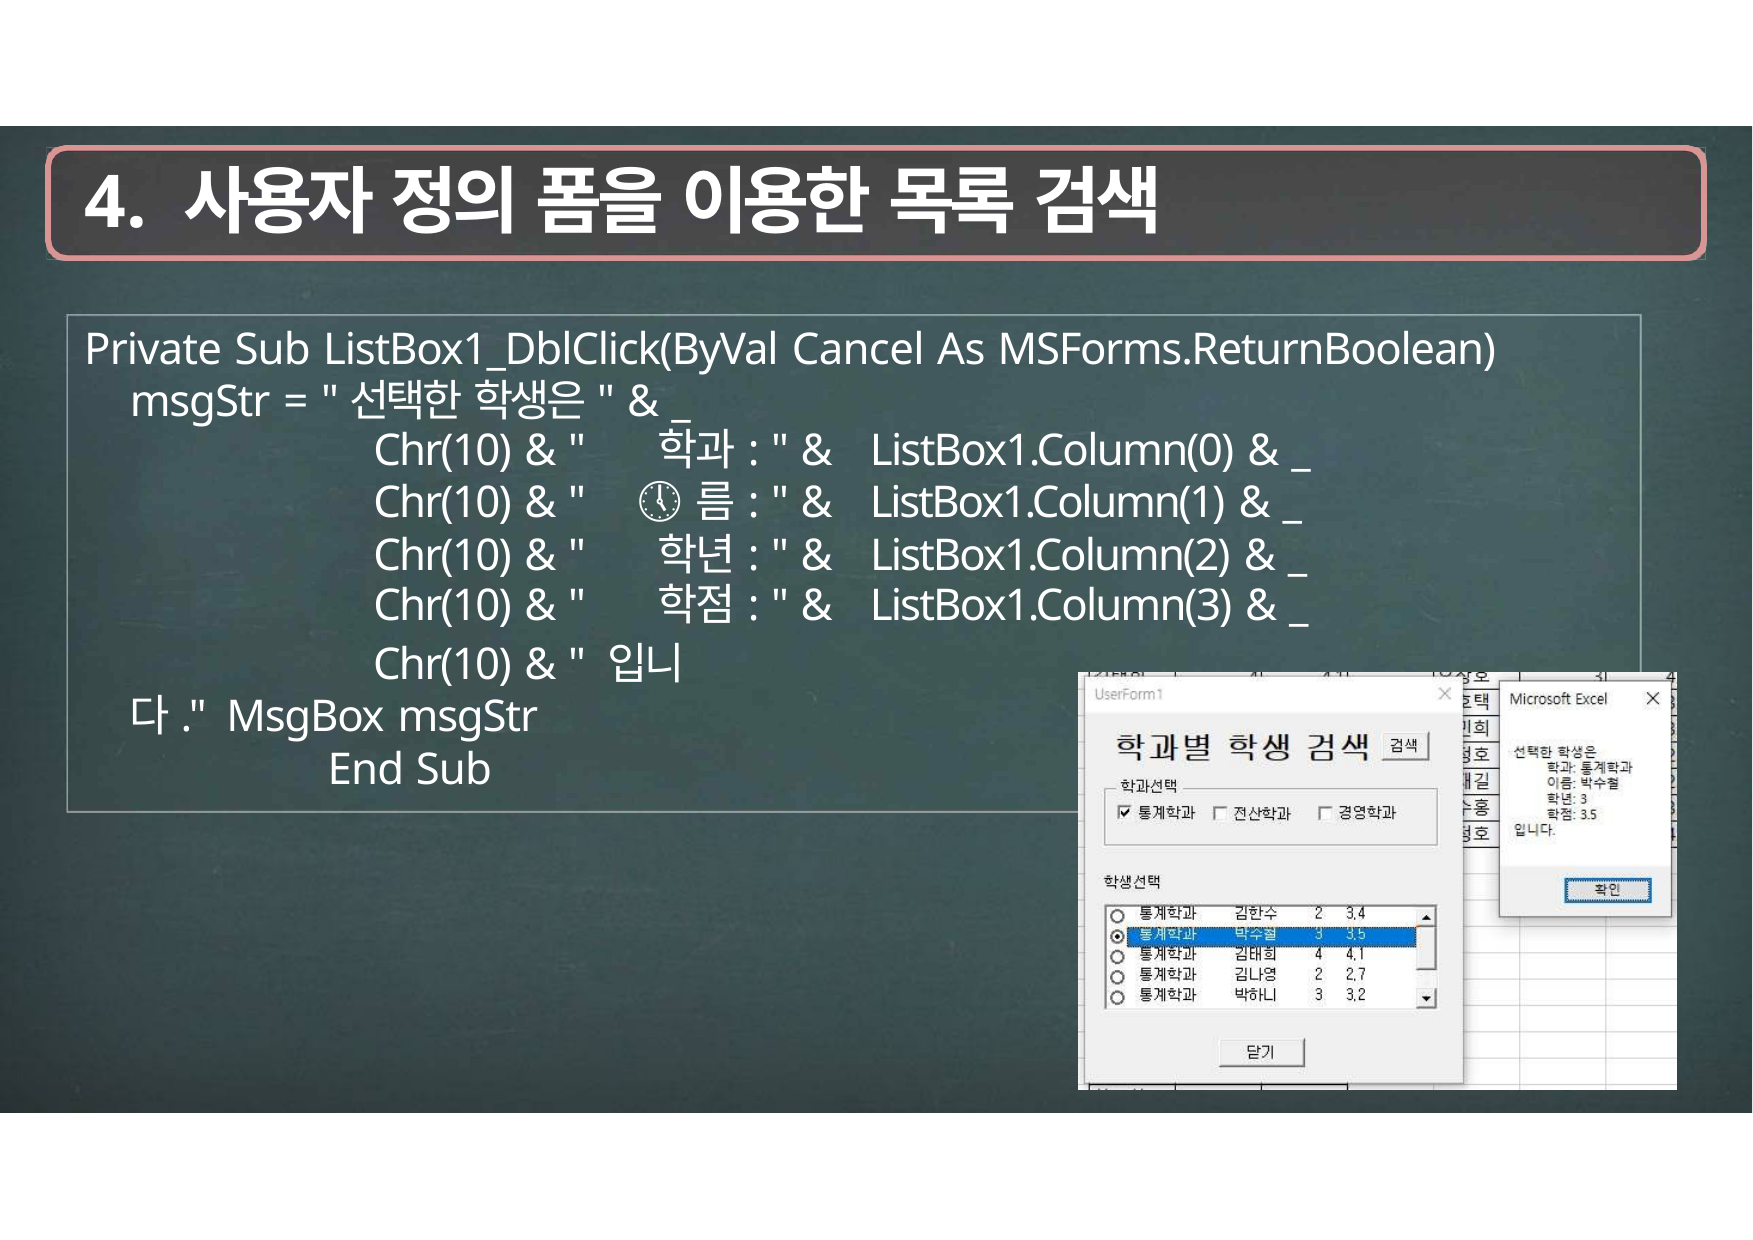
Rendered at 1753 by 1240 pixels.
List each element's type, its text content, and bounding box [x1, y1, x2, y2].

picture [0, 126, 1753, 1113]
title 4. 사용자 정의 폼을 이용한 목록 검색 [82, 152, 1244, 311]
